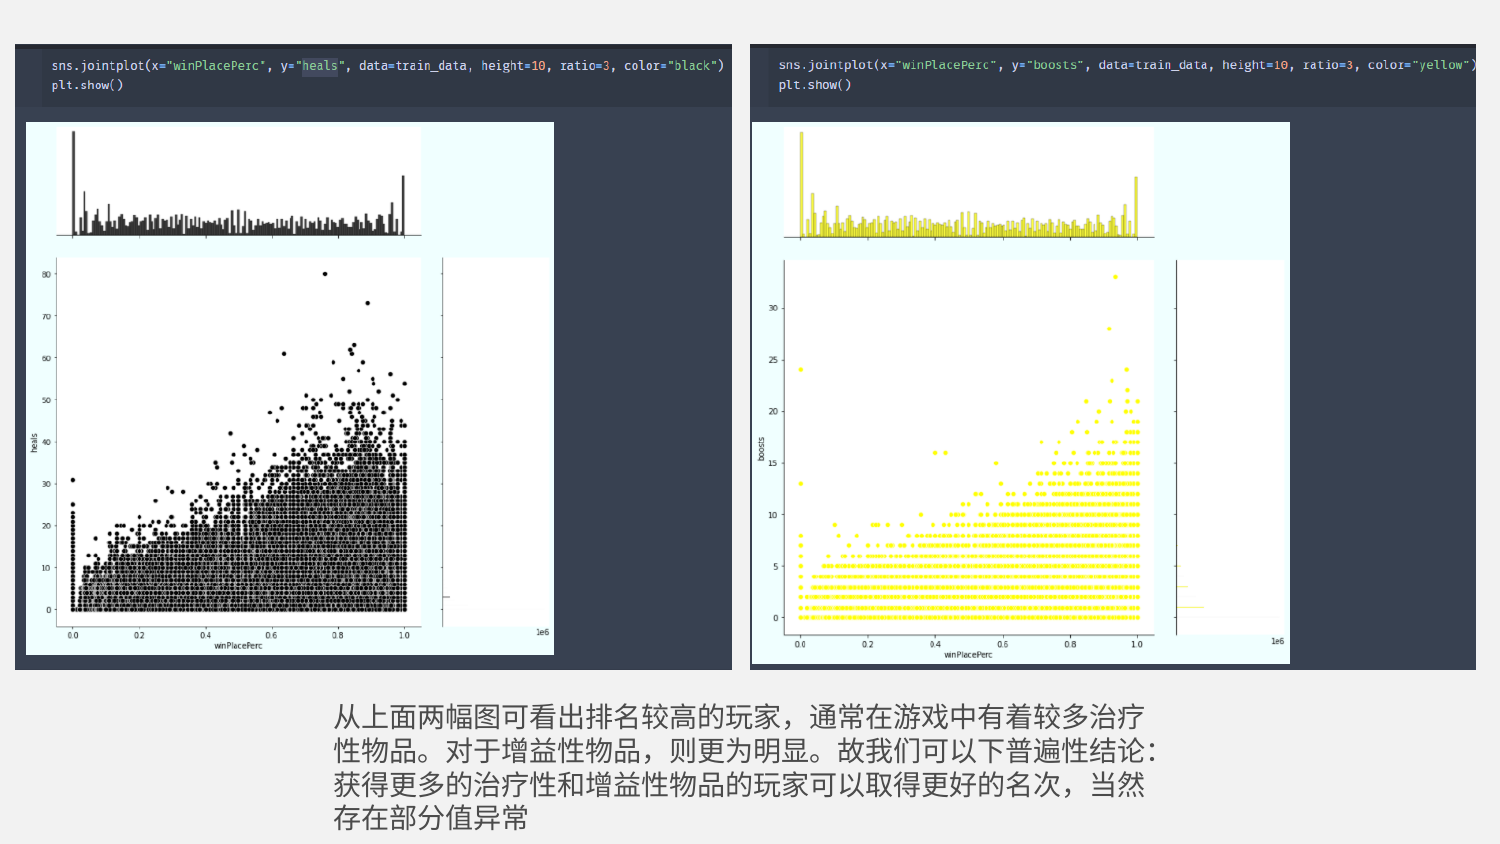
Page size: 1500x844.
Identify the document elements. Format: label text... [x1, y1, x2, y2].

picture [15, 44, 732, 670]
text_box 从上面两幅图可看出排名较高的玩家，通常在游戏中有着较多治疗性物品。对于增益性物品，则更为明显。故我们可以下普遍性结论：获得更多的治疗性和增益性物品的玩家可以取得更好的名次，当然存在部分值异常 [319, 692, 1181, 842]
picture [749, 44, 1476, 670]
